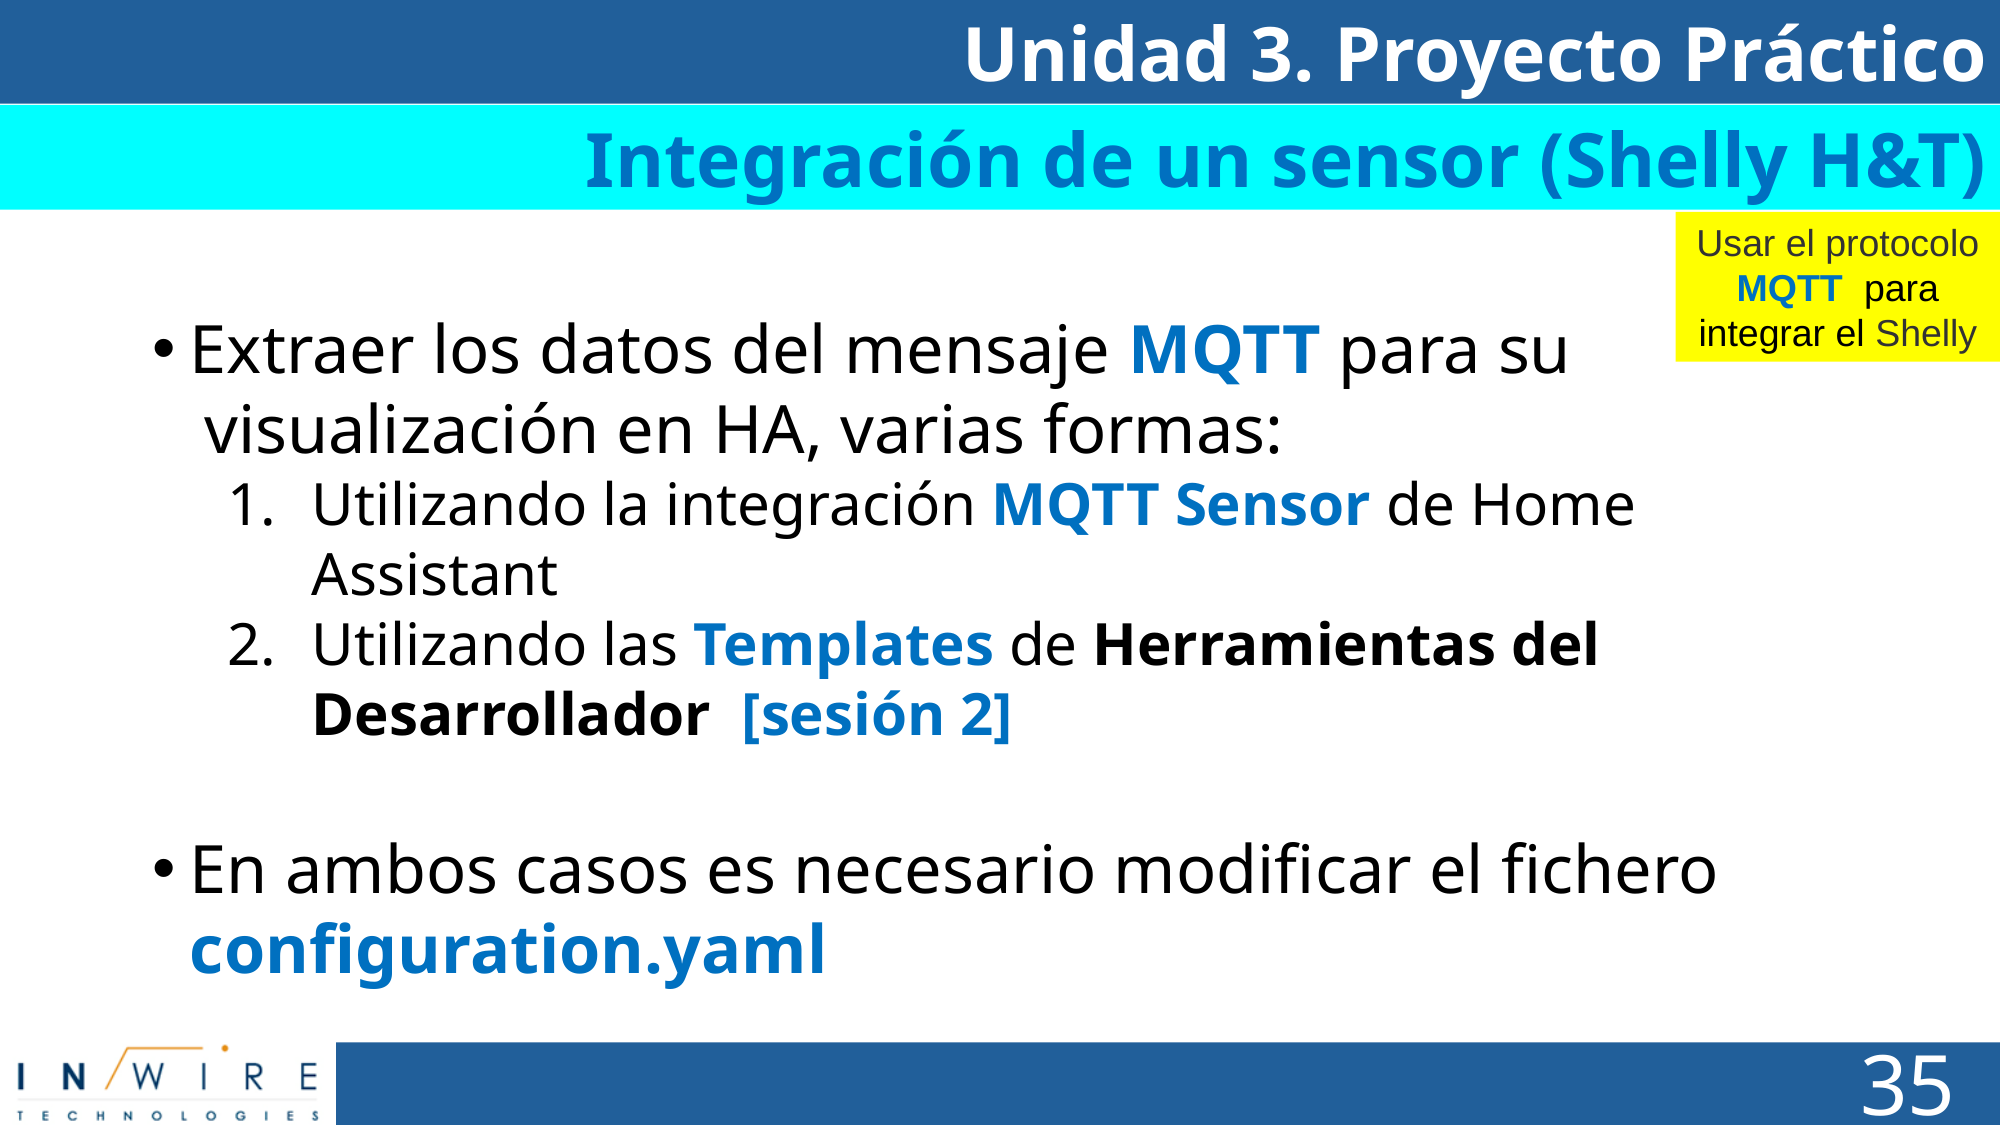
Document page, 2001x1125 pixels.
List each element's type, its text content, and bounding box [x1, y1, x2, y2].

text_box Unidad 3. Proyecto Práctico [0, 0, 2000, 104]
text_box Integración de un sensor (Shelly H&T) [0, 104, 2000, 210]
text_box Usar el protocolo MQTT para integrar el Shelly [1675, 211, 2000, 362]
list Extraer los datos del mensaje MQTT para su visualización en HA, varias formas: Utilizando la integración MQTT Sensor de Home Assistant Utilizando las Templates de Herramientas del Desarrollador [sesión 2] En ambos casos es necesario modificar el fichero configuration.yaml [137, 299, 1863, 1014]
picture [0, 1037, 336, 1125]
